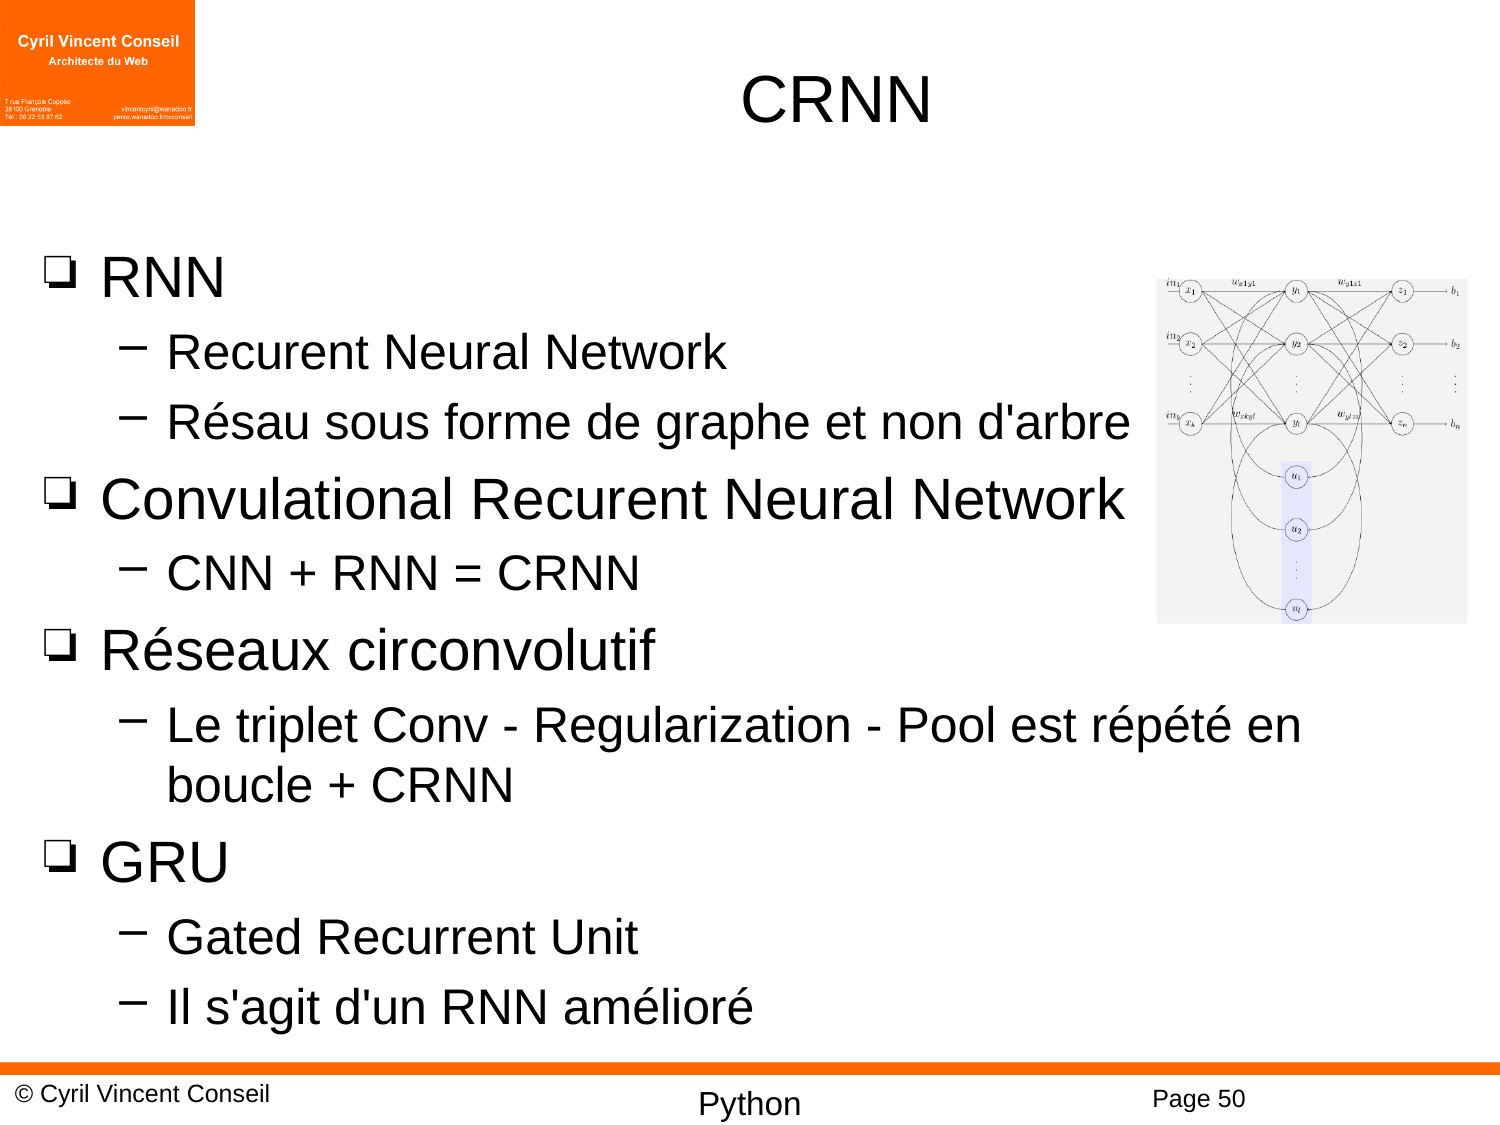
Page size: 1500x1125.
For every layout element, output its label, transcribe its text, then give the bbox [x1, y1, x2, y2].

picture [0, 0, 195, 126]
title CRNN [194, 2, 1480, 190]
list RNN Recurent Neural Network Résau sous forme de graphe et non d'arbre Convulational Recurent Neural Network CNN + RNN = CRNN Réseaux circonvolutif Le triplet Conv - Regularization - Pool est répété en boucle + CRNN GRU Gated Recurrent Unit Il s'agit d'un RNN amélioré [29, 231, 1468, 1059]
picture [1156, 278, 1468, 624]
